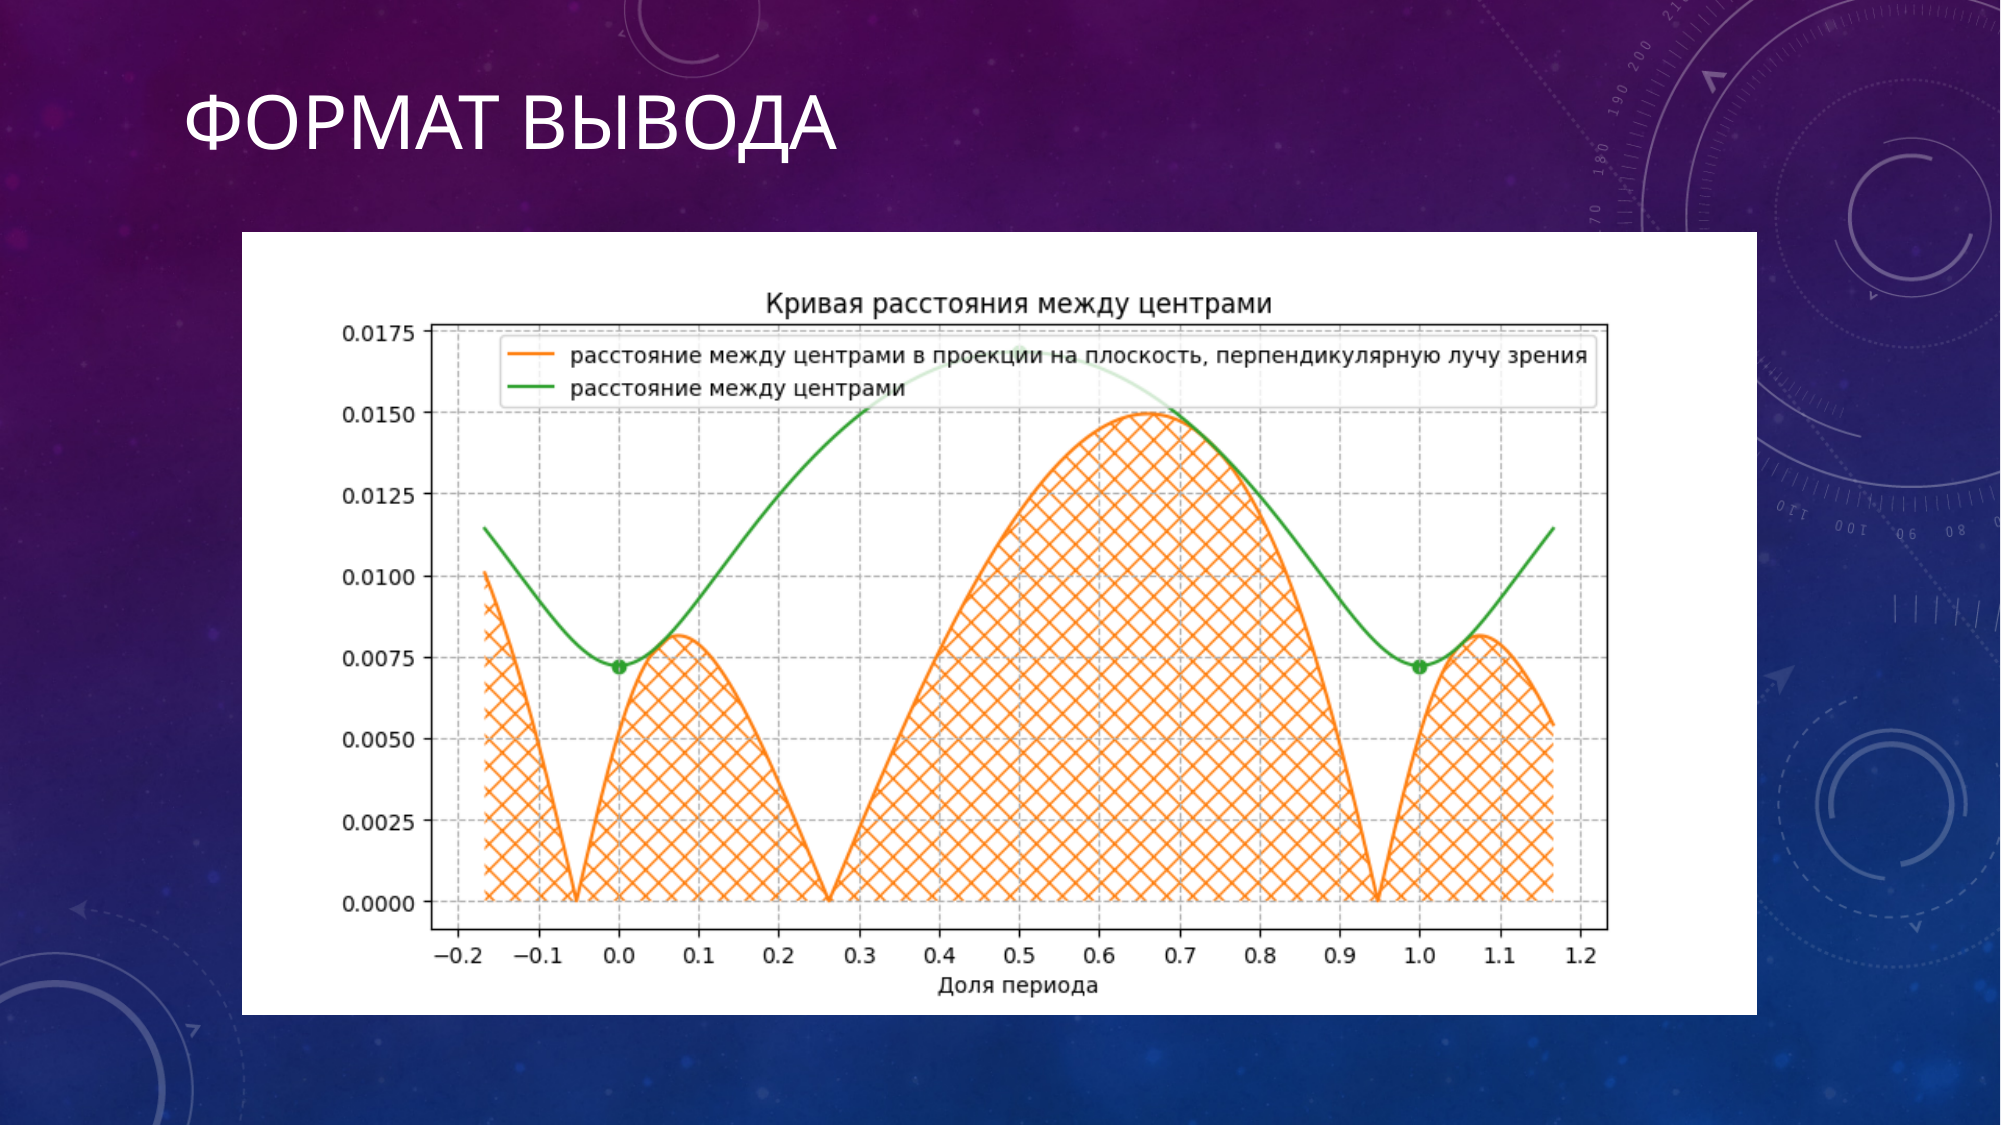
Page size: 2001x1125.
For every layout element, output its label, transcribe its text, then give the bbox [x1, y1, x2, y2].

title Формат вывода [168, 0, 1831, 239]
picture [0, 0, 2001, 1125]
